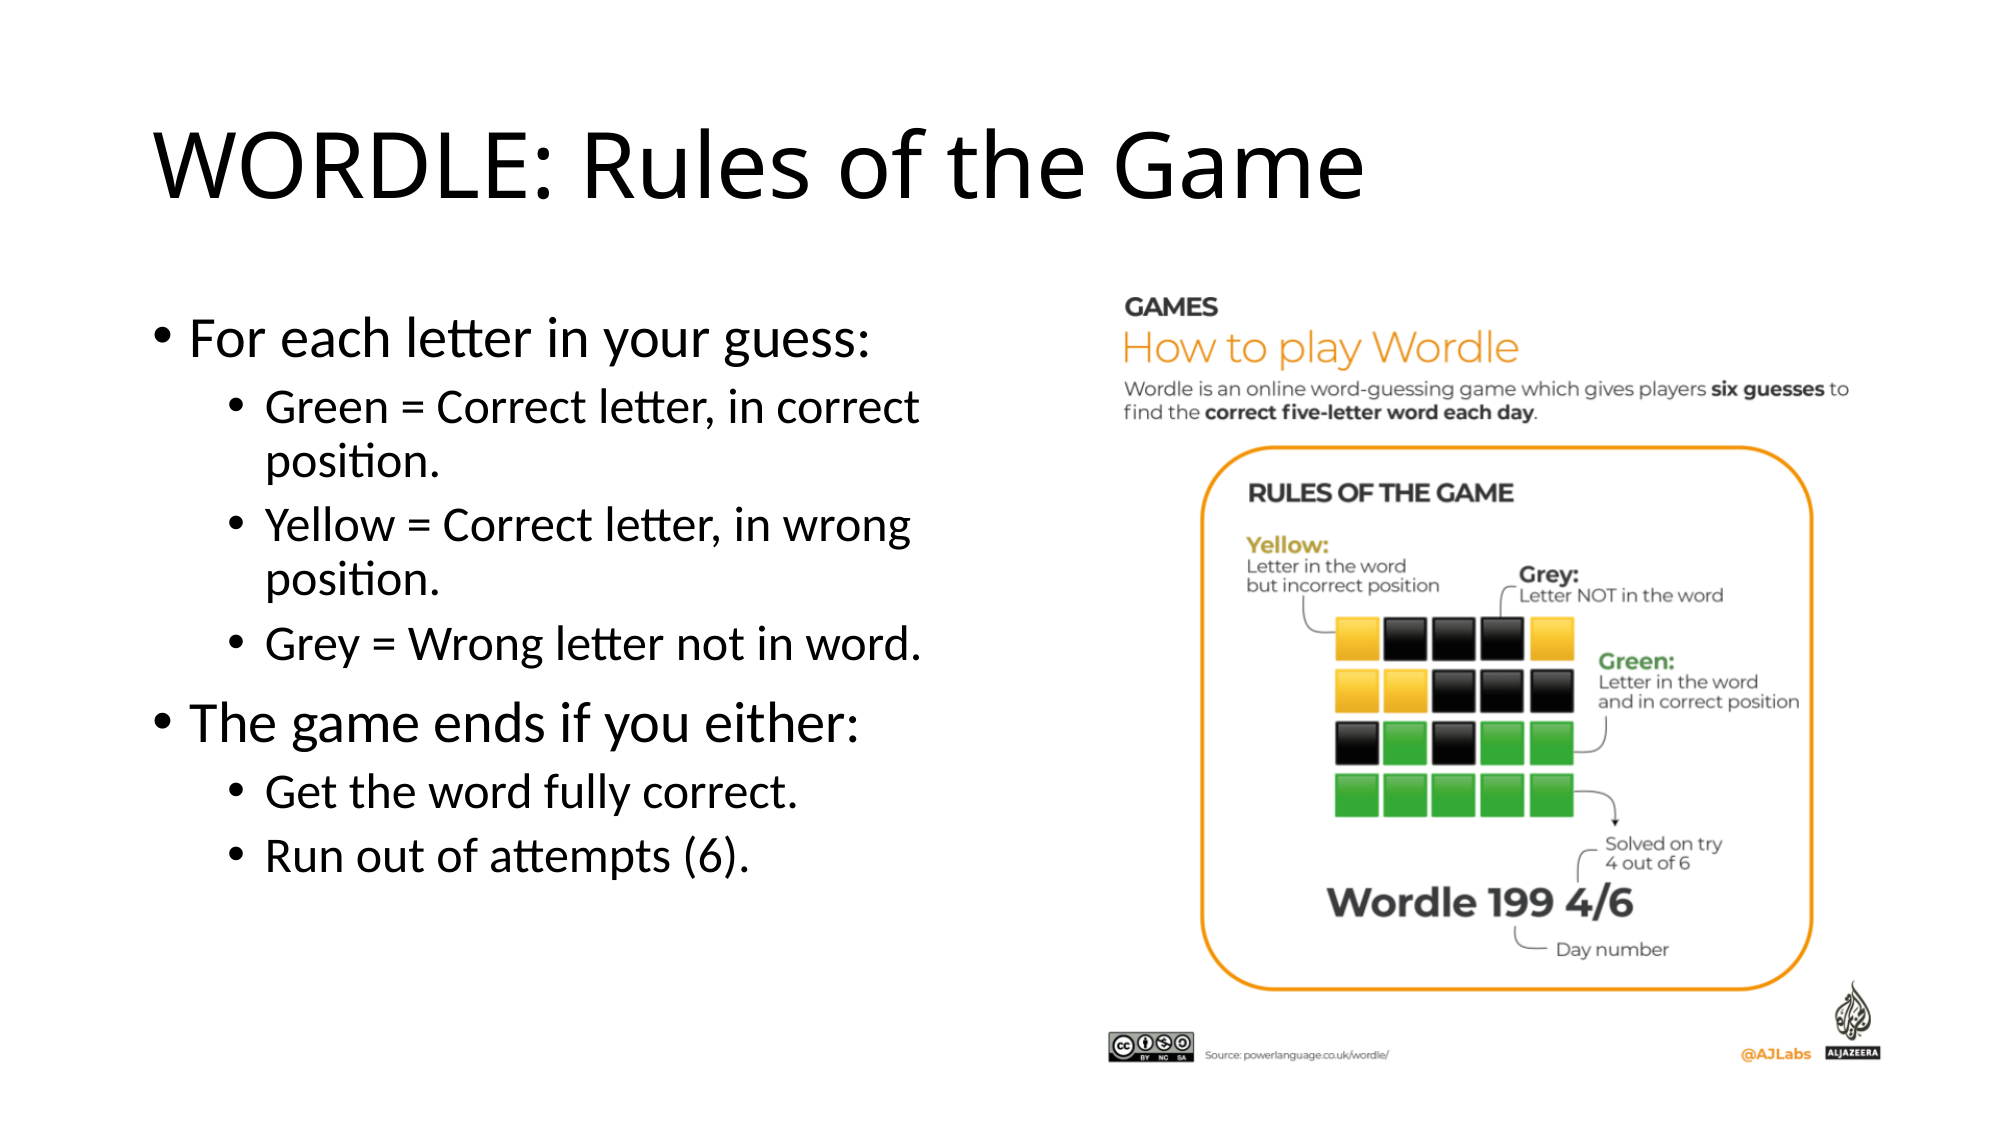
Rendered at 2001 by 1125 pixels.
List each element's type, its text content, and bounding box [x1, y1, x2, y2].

list For each letter in your guess: Green = Correct letter, in correct position. Yellow = Correct letter, in wrong position. Grey = Wrong letter not in word. The game ends if you either: Get the word fully correct. Run out of attempts (6). [137, 299, 1095, 1014]
picture [1095, 272, 1898, 1075]
title WORDLE: Rules of the Game [137, 59, 1863, 278]
